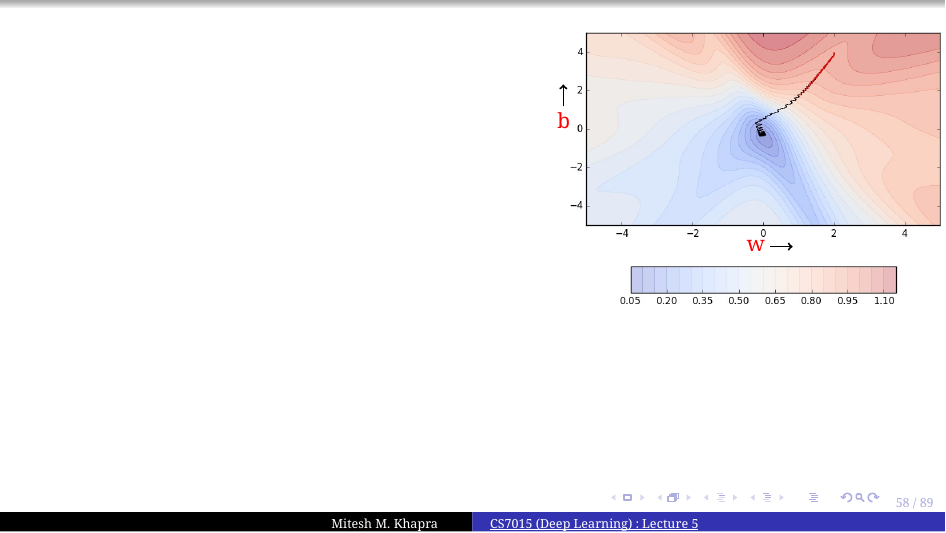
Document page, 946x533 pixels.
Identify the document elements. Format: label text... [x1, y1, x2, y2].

text_box 58 / 89 [893, 493, 942, 510]
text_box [0, 511, 946, 532]
picture [0, 0, 945, 8]
picture [570, 32, 942, 304]
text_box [559, 84, 793, 251]
